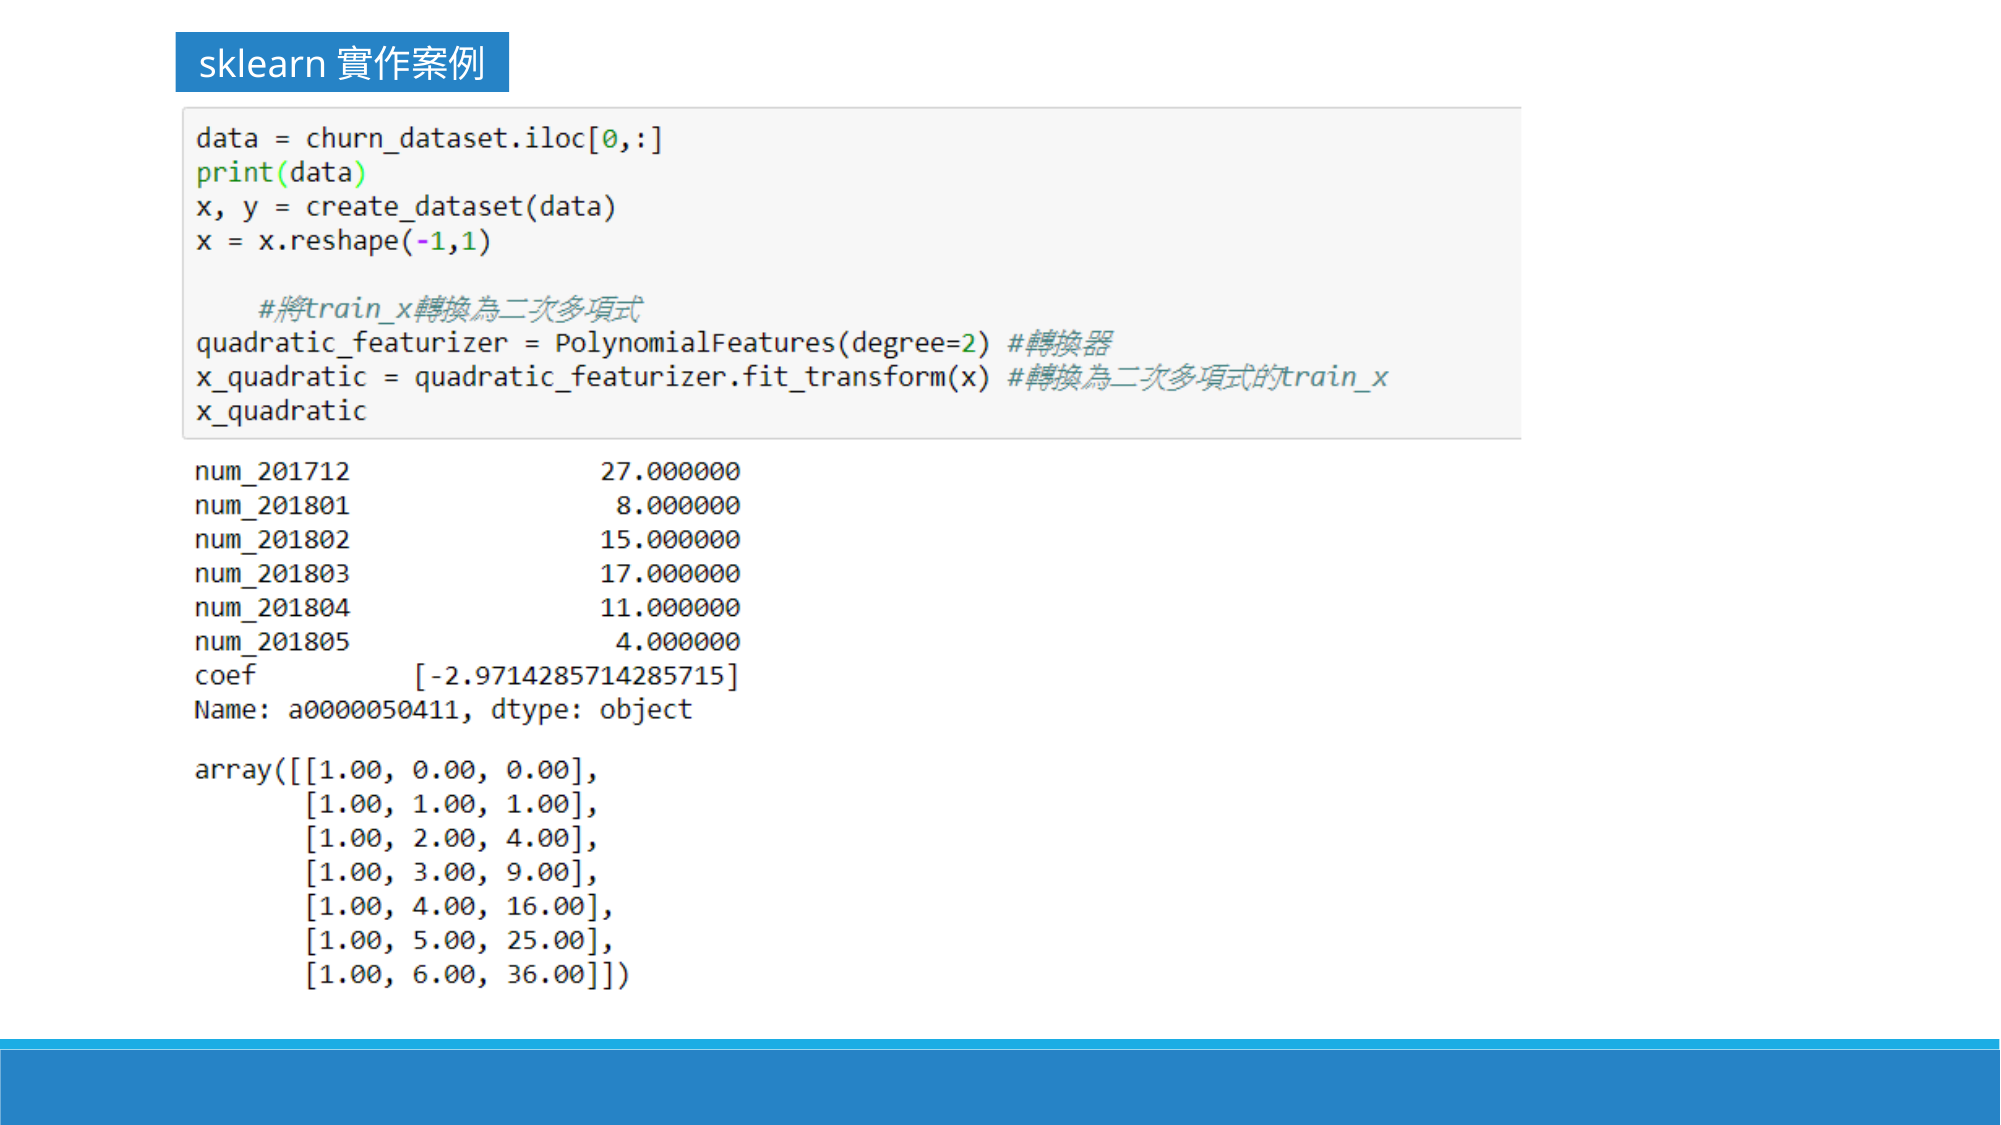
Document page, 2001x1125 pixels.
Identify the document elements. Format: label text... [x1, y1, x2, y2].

text_box sklearn實作案例 [175, 32, 510, 92]
picture [175, 103, 1522, 1002]
